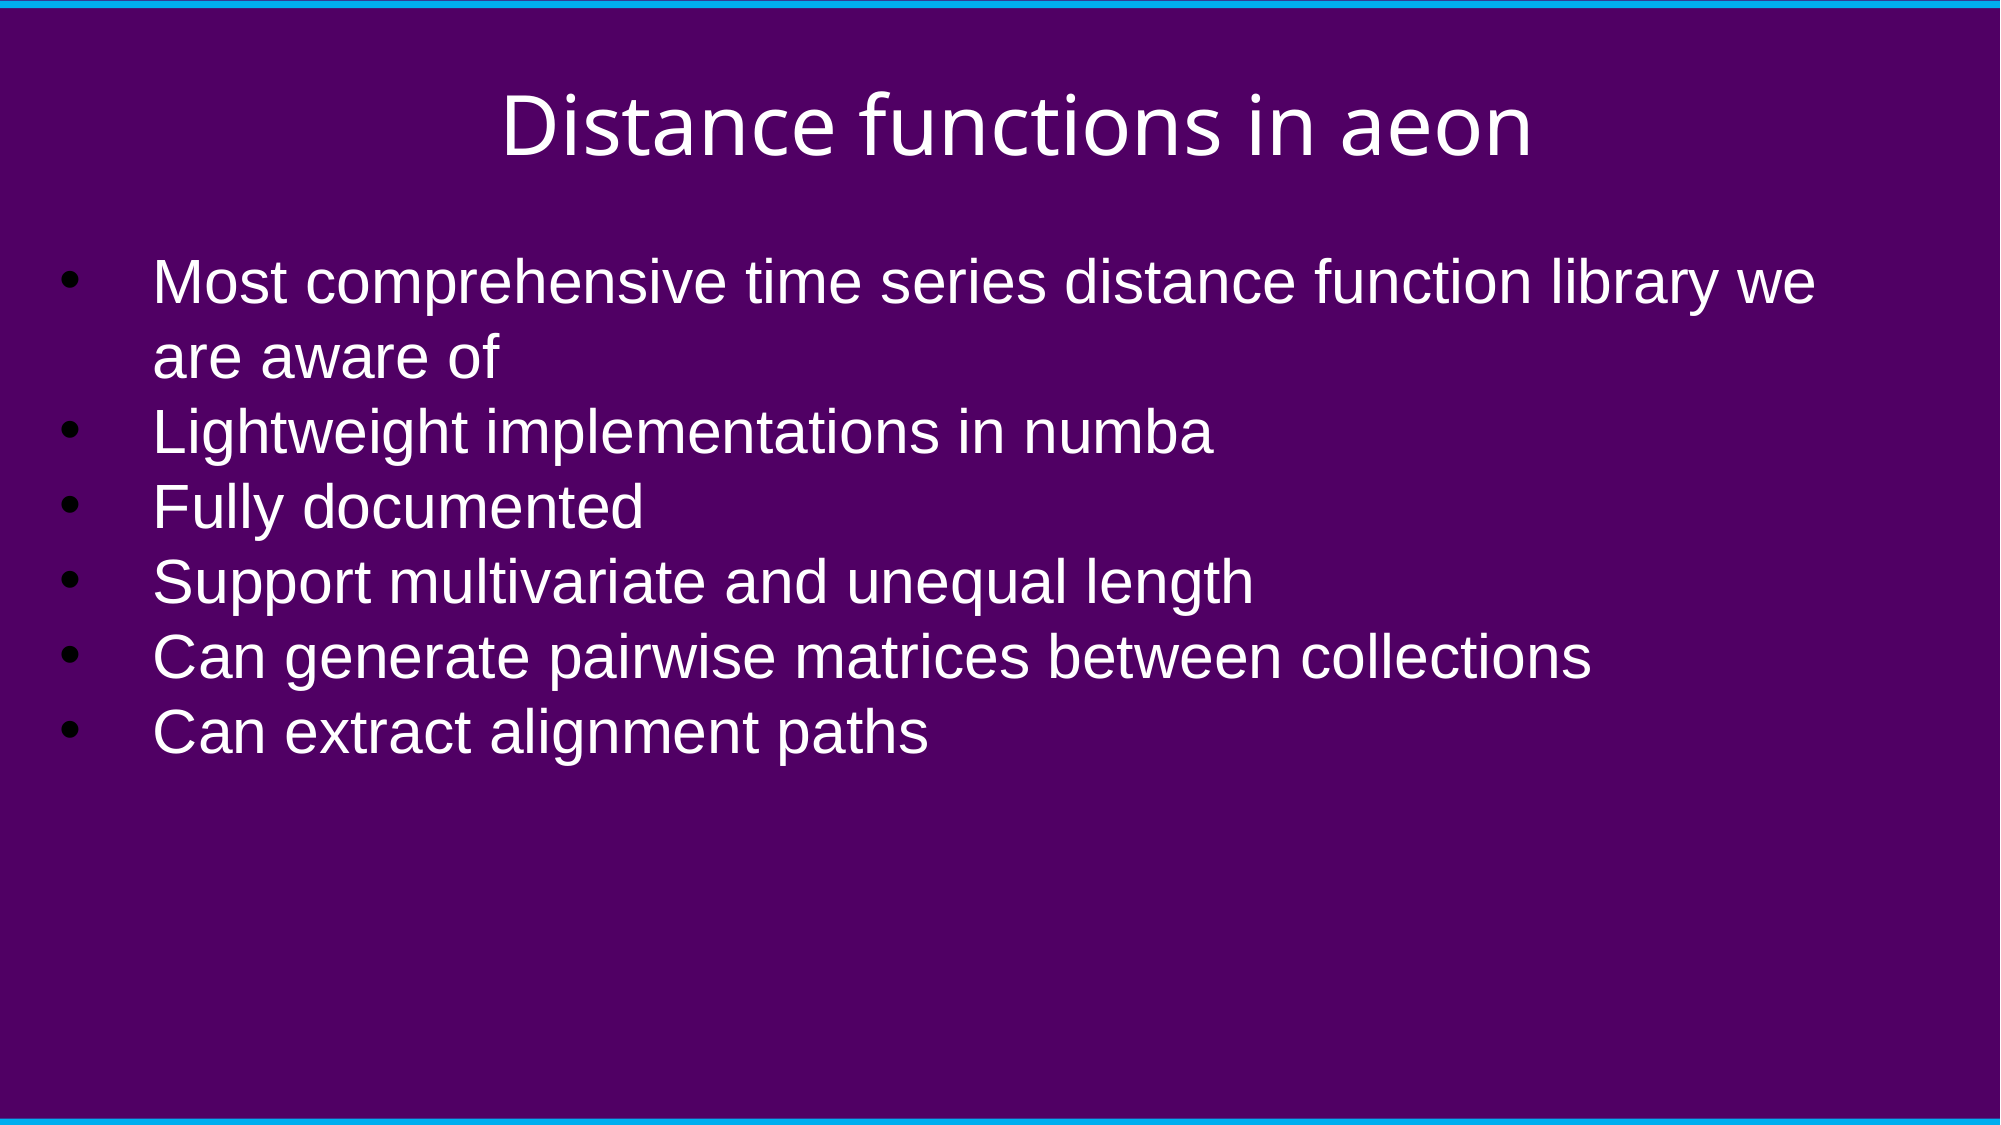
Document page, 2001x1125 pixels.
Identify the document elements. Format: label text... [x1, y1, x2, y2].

text_box Most comprehensive time series distance function library we are aware of Lightweight implementations in numba Fully documented Support multivariate and unequal length Can generate pairwise matrices between collections Can extract alignment paths [44, 164, 1864, 843]
title Distance functions in aeon [0, 36, 2000, 221]
